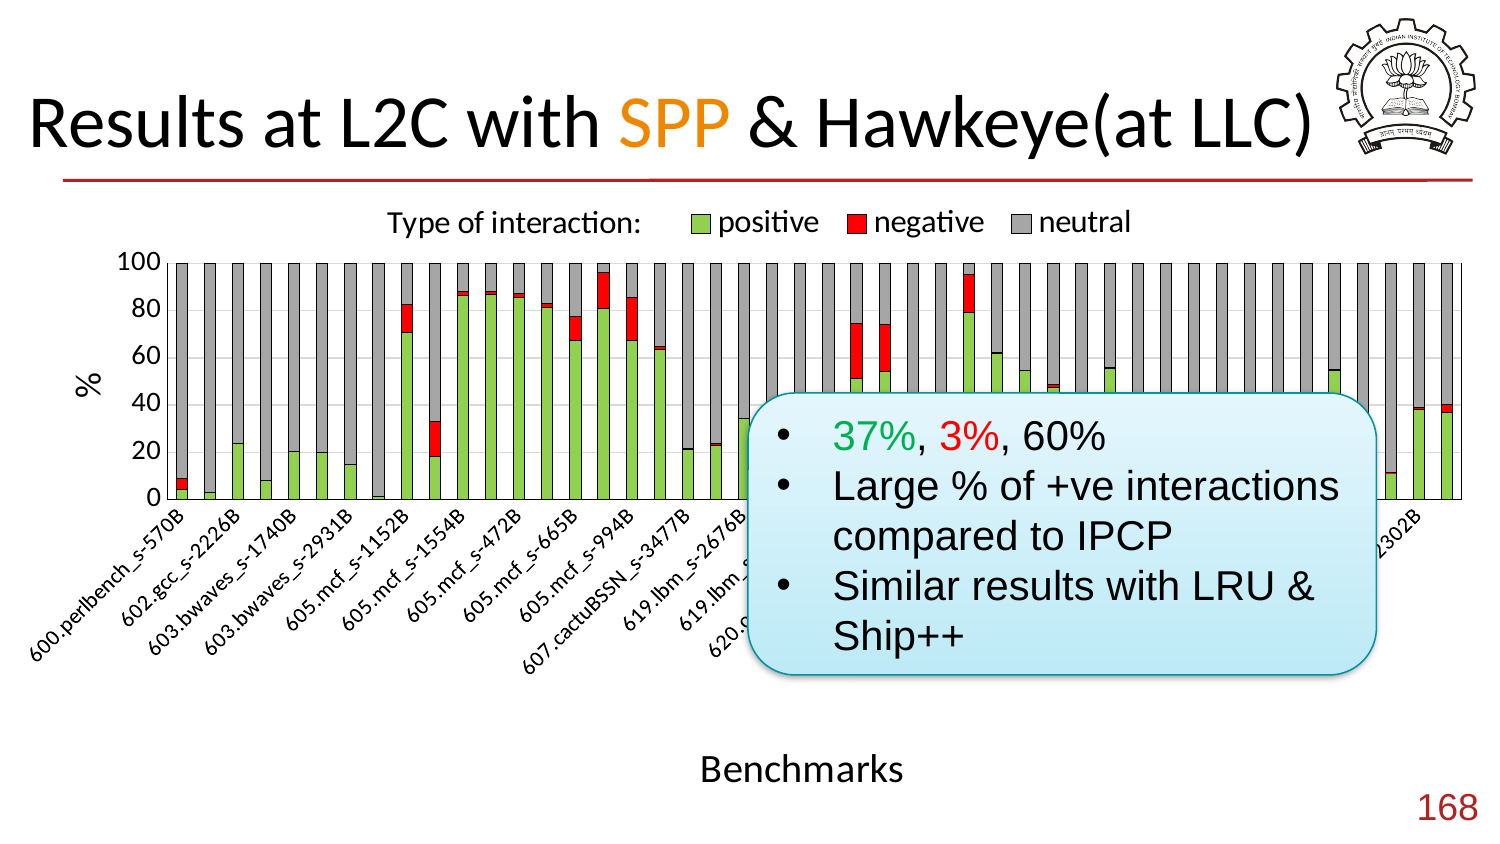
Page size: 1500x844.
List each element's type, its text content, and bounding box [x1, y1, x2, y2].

title Results at L2C with SPP & Hawkeye(at LLC) [13, 57, 1400, 152]
slide_number 168 [1388, 773, 1494, 838]
picture [1336, 18, 1476, 155]
chart [24, 183, 1476, 806]
